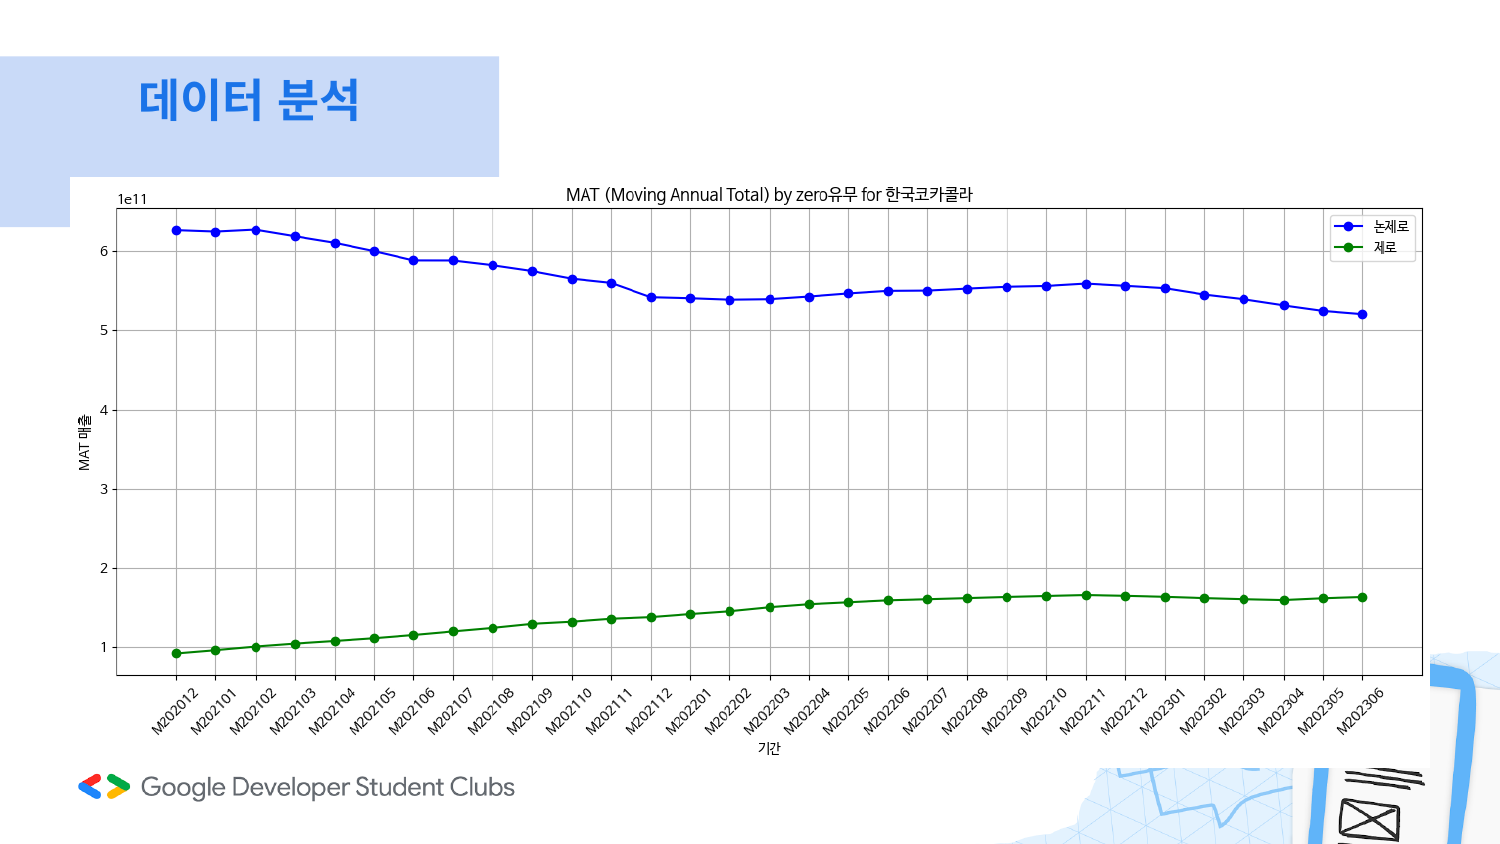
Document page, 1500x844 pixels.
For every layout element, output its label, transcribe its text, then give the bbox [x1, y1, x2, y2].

picture [0, 0, 1500, 844]
title 데이터 분석 [0, 56, 500, 228]
